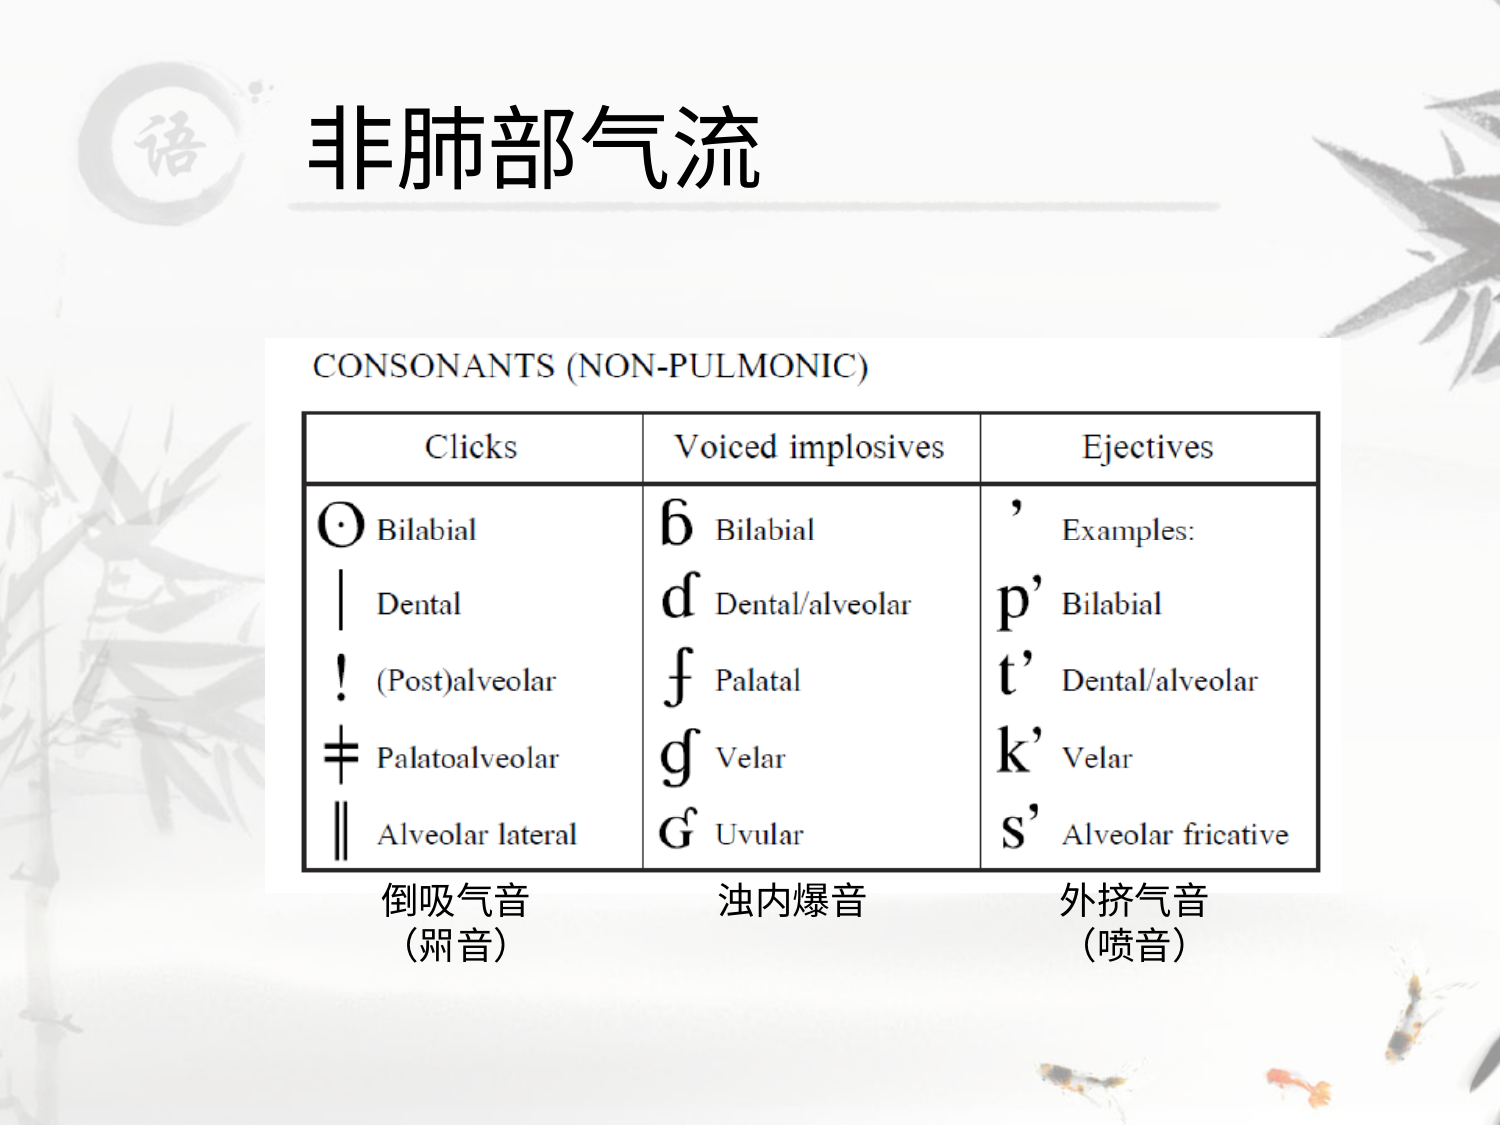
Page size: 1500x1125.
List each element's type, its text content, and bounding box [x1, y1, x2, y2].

text_box 倒吸气音（喌音） [366, 900, 579, 975]
picture [265, 338, 1341, 894]
text_box 浊内爆音 [702, 900, 916, 930]
text_box 外挤气音 （喷音） [1045, 900, 1258, 975]
title 非肺部气流 [289, 66, 1306, 209]
